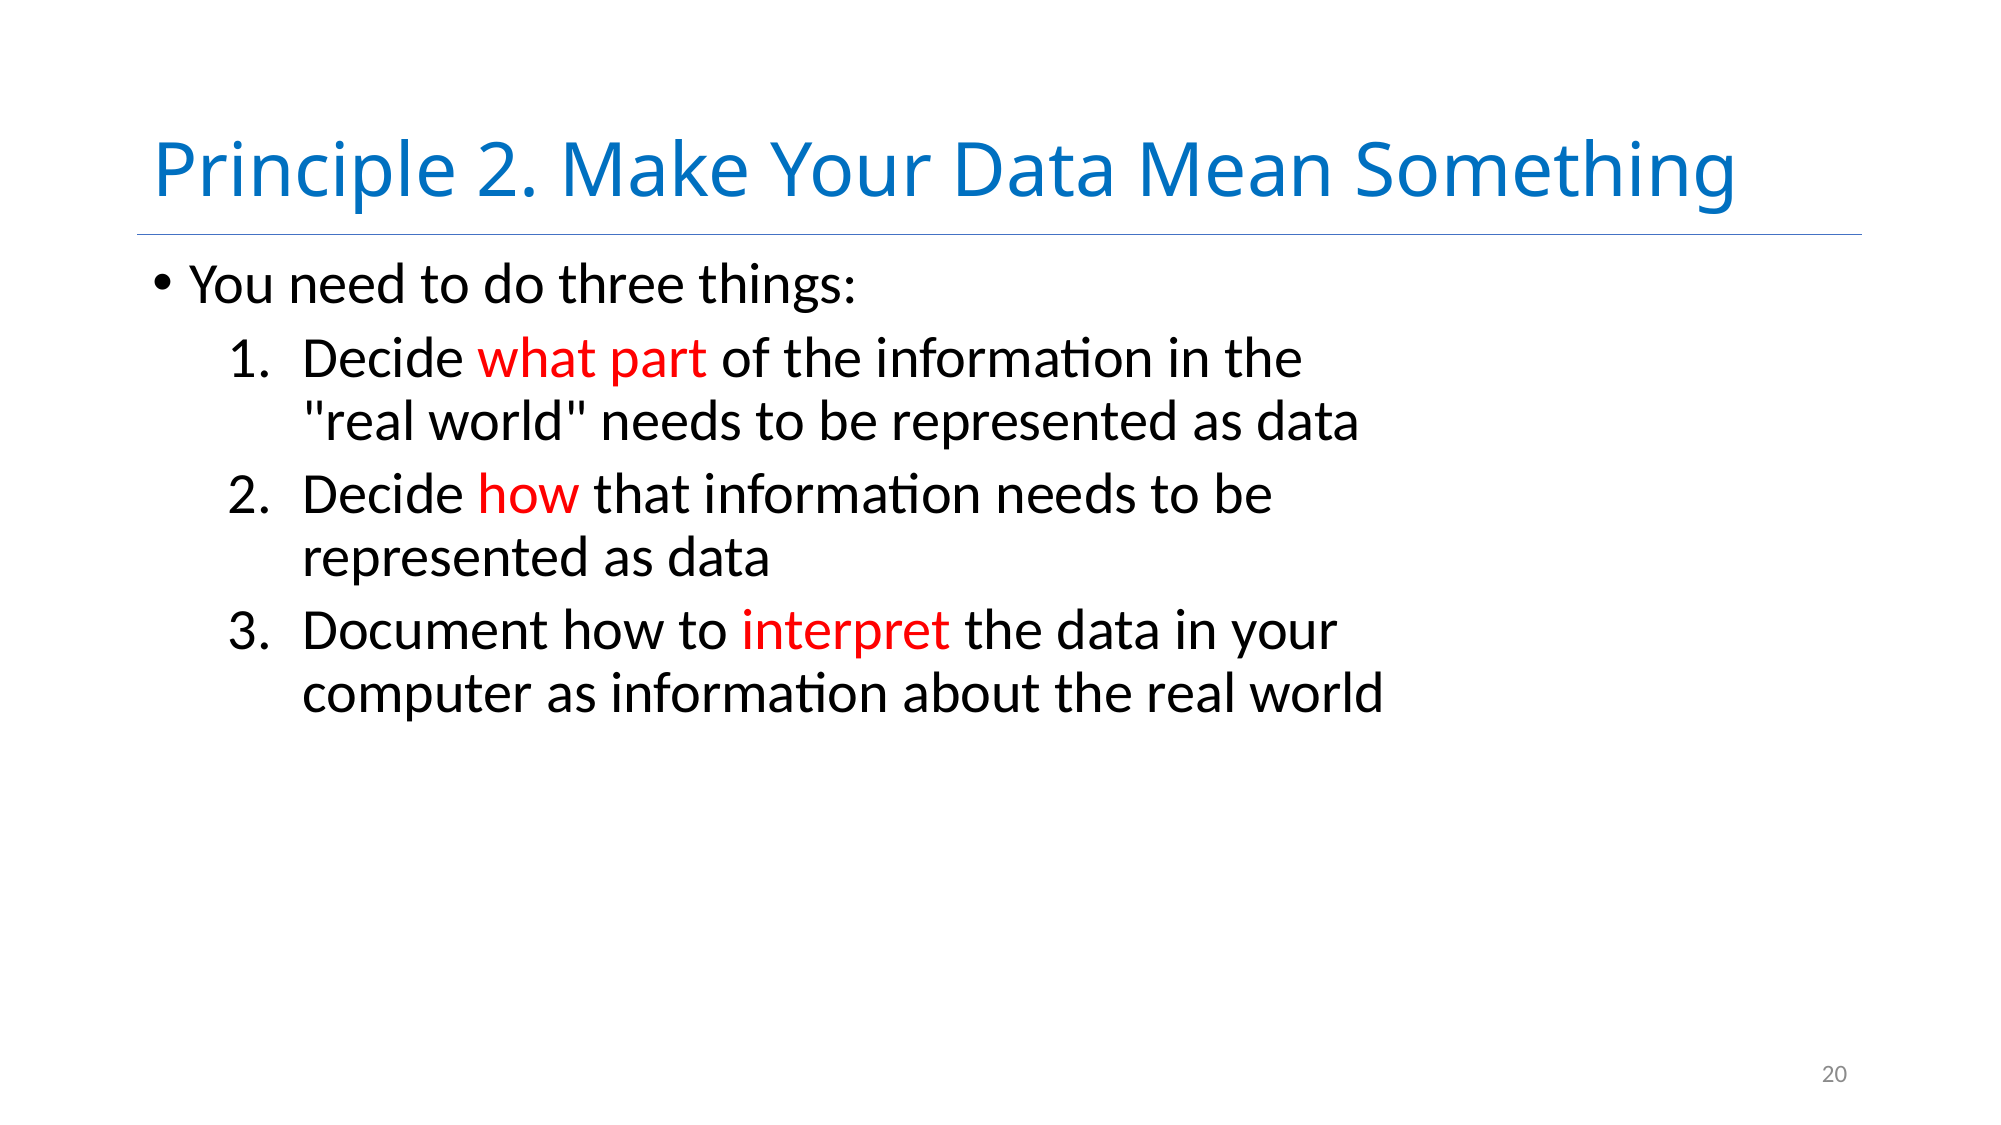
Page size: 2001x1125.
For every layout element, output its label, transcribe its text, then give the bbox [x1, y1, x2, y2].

title Principle 2. Make Your Data Mean Something [137, 3, 1863, 221]
slide_number 20 [1412, 1042, 1863, 1103]
list You need to do three things: Decide what part of the information in the "real world" needs to be represented as data Decide how that information needs to be represented as data Document how to interpret the data in your computer as information about the real world [137, 246, 1432, 960]
